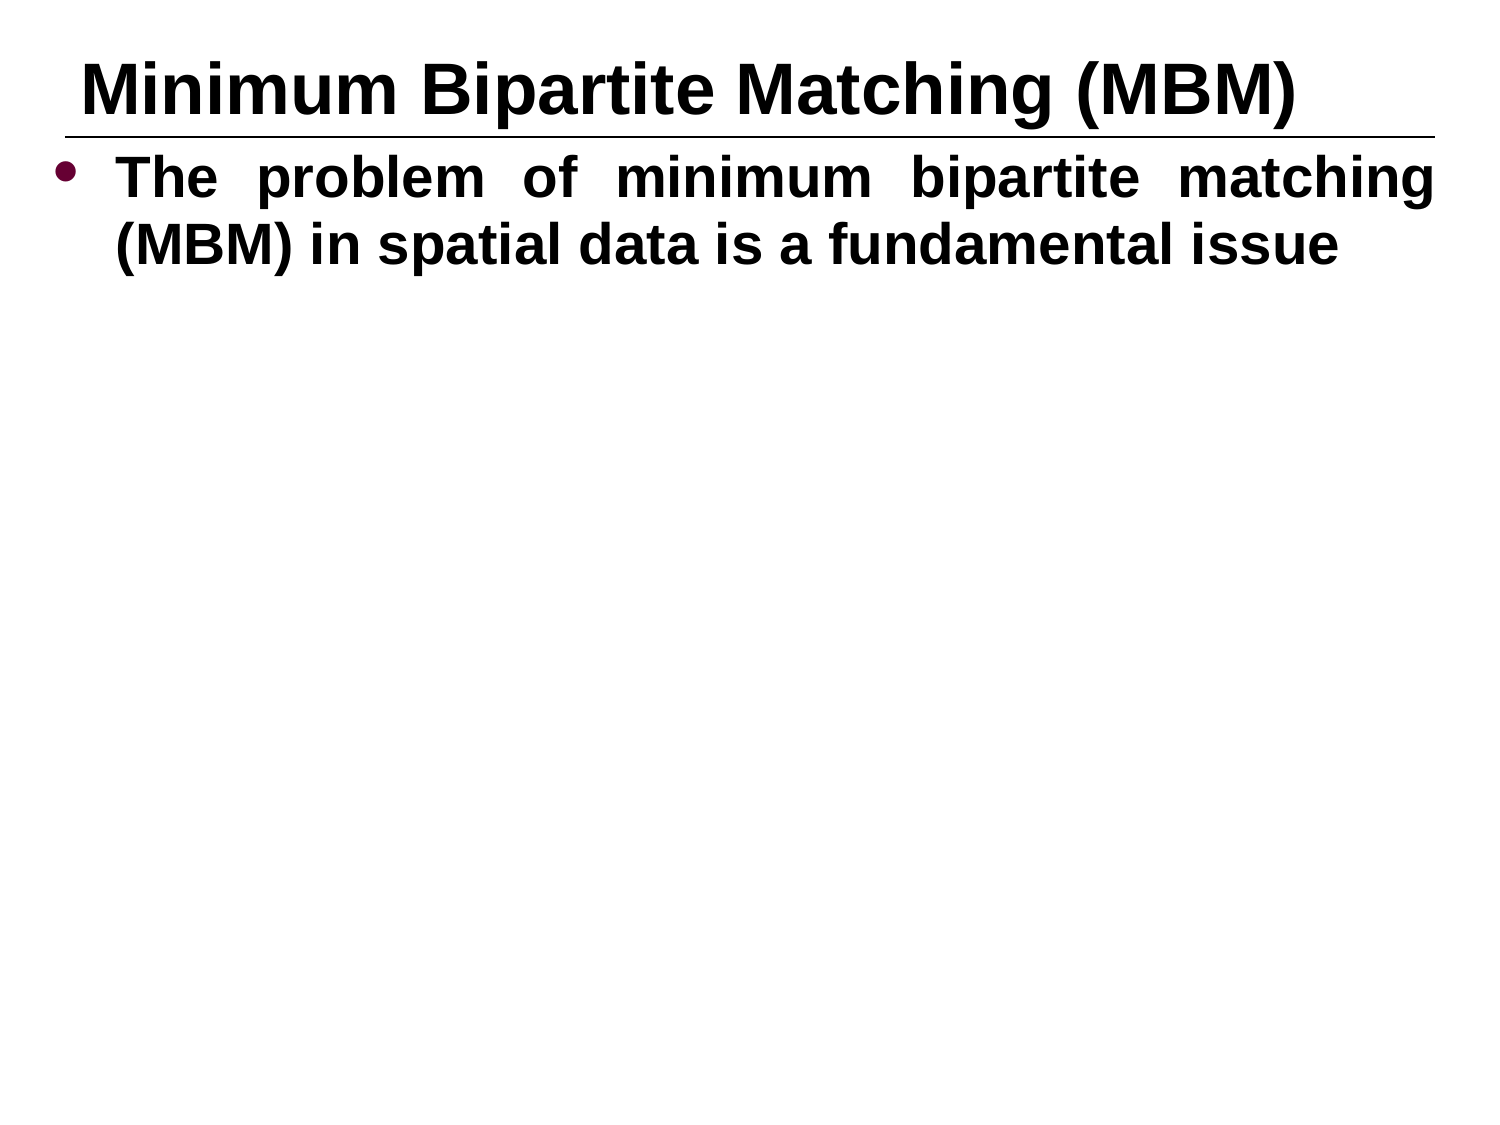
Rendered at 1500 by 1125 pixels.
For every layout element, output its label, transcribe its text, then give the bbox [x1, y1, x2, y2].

title Minimum Bipartite Matching (MBM) [64, 20, 1500, 138]
text_box The problem of minimum bipartite matching (MBM) in spatial data is a fundamental issue [37, 137, 1453, 1003]
